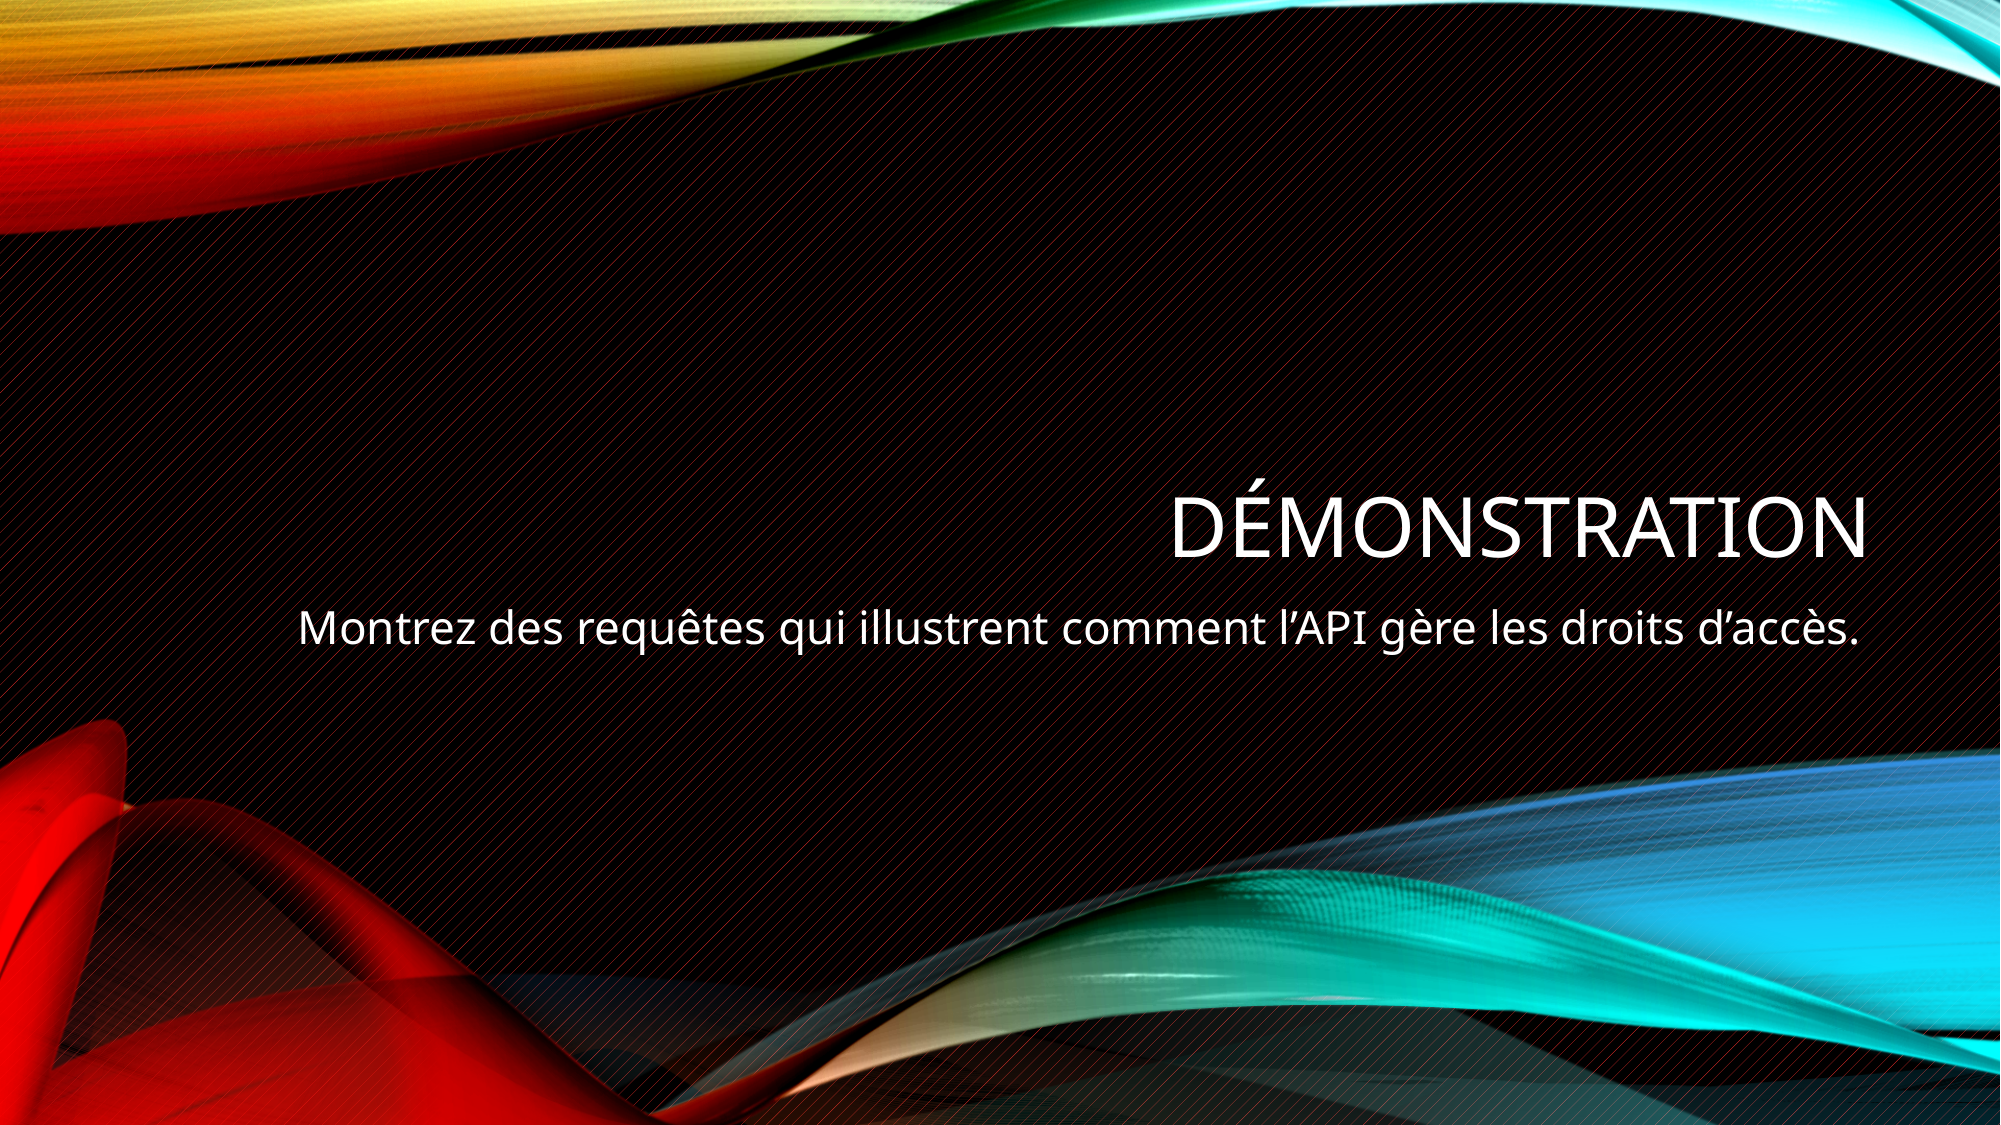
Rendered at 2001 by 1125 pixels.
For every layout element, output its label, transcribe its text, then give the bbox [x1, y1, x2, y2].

picture [0, 0, 2000, 237]
list Montrez des requêtes qui illustrent comment l’API gère les droits d’accès. [168, 597, 1889, 755]
picture [0, 717, 2000, 1125]
title Démonstration [112, 123, 1888, 584]
